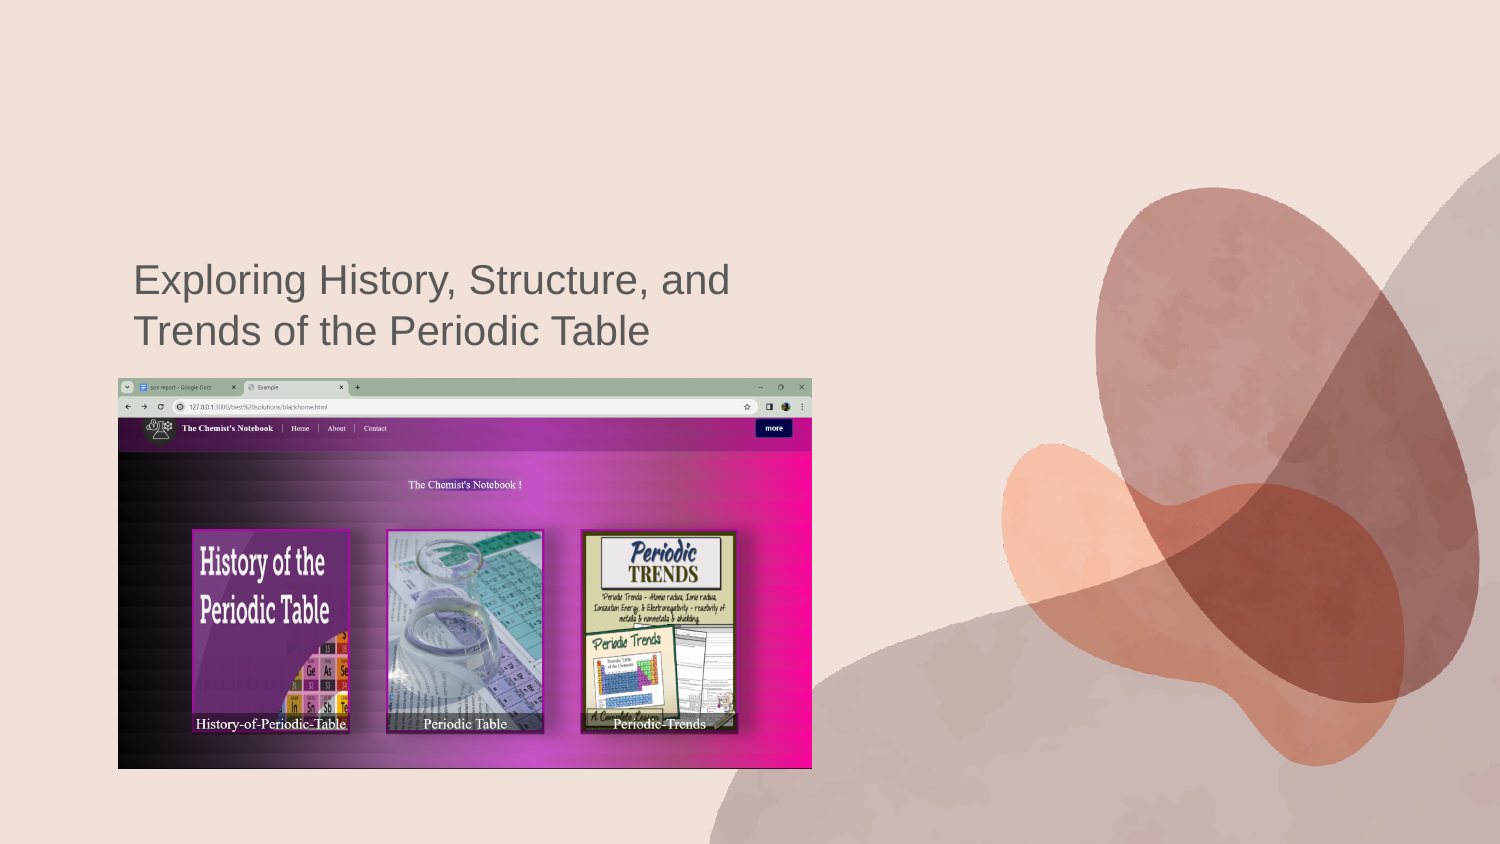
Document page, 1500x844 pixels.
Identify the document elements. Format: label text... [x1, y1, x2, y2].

subtitle Exploring History, Structure, and Trends of the Periodic Table [118, 238, 850, 706]
picture [0, 0, 1500, 844]
